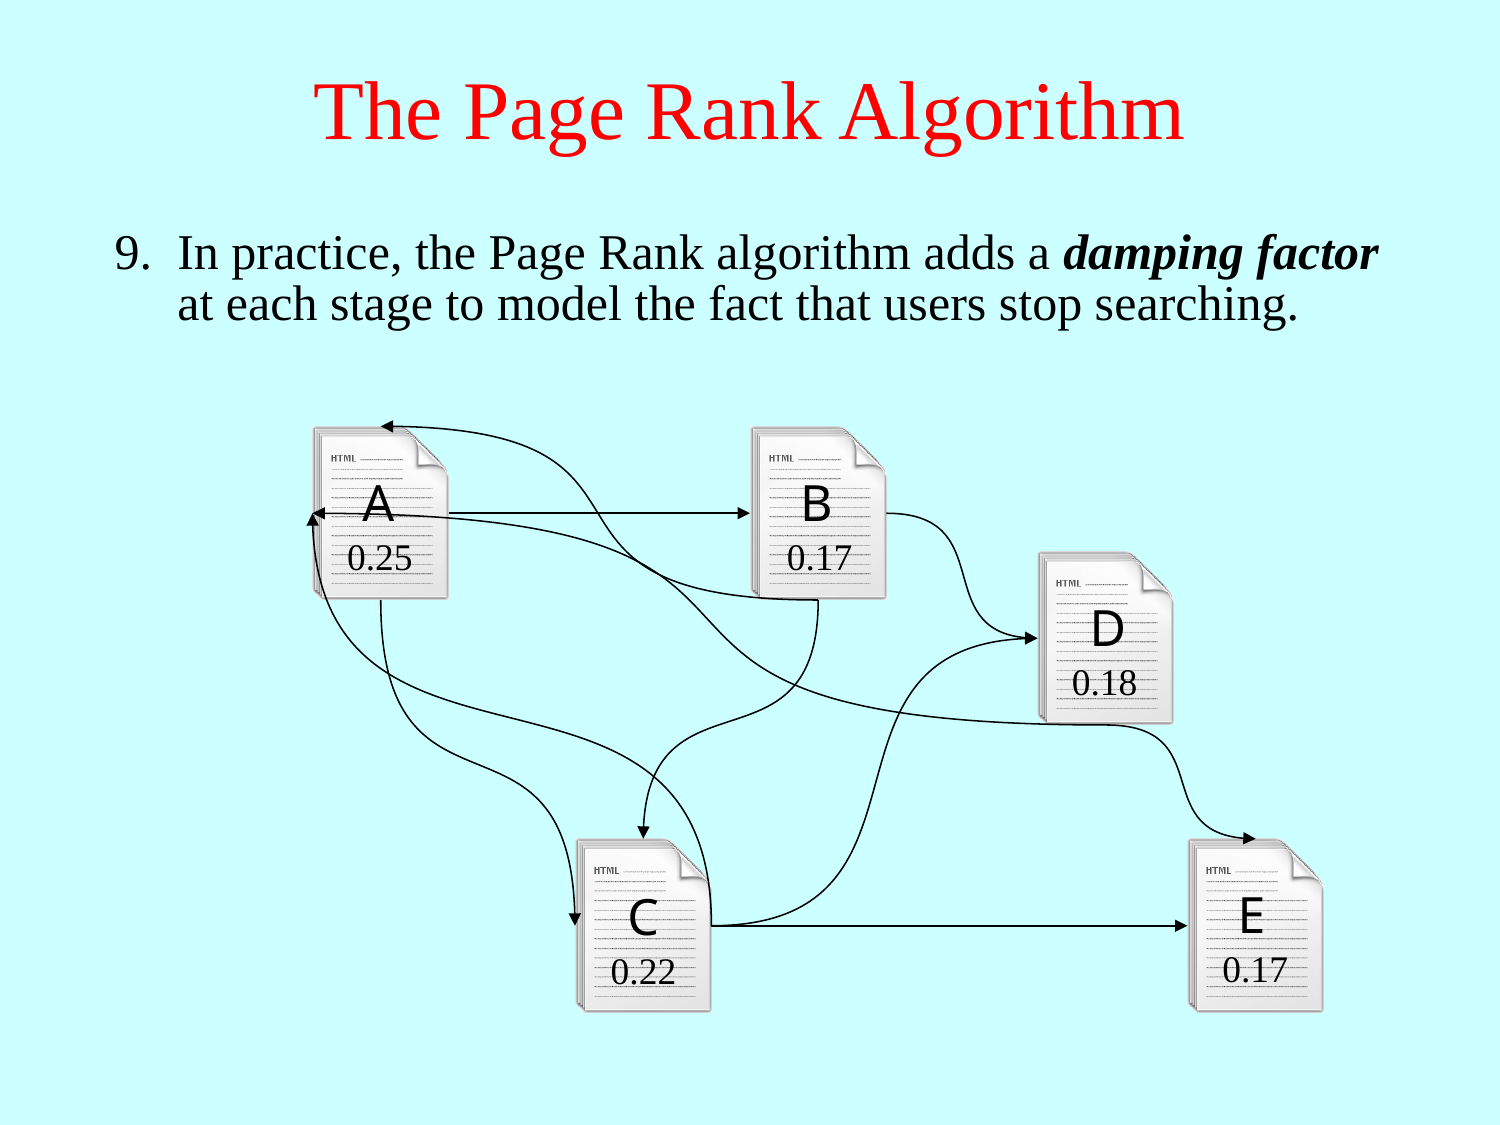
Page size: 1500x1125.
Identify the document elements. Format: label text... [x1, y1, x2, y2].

picture [1187, 838, 1325, 1013]
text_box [99, 221, 1401, 339]
picture [312, 426, 450, 513]
picture [816, 426, 887, 601]
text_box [602, 933, 816, 1016]
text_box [1123, 706, 1238, 858]
picture [574, 927, 602, 1013]
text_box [602, 346, 816, 630]
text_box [886, 513, 1038, 637]
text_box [611, 631, 851, 808]
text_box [716, 815, 816, 924]
picture [1038, 551, 1175, 726]
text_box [820, 637, 1038, 924]
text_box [312, 513, 712, 927]
title The Page Rank Algorithm [0, 12, 1500, 201]
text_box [512, 346, 597, 511]
